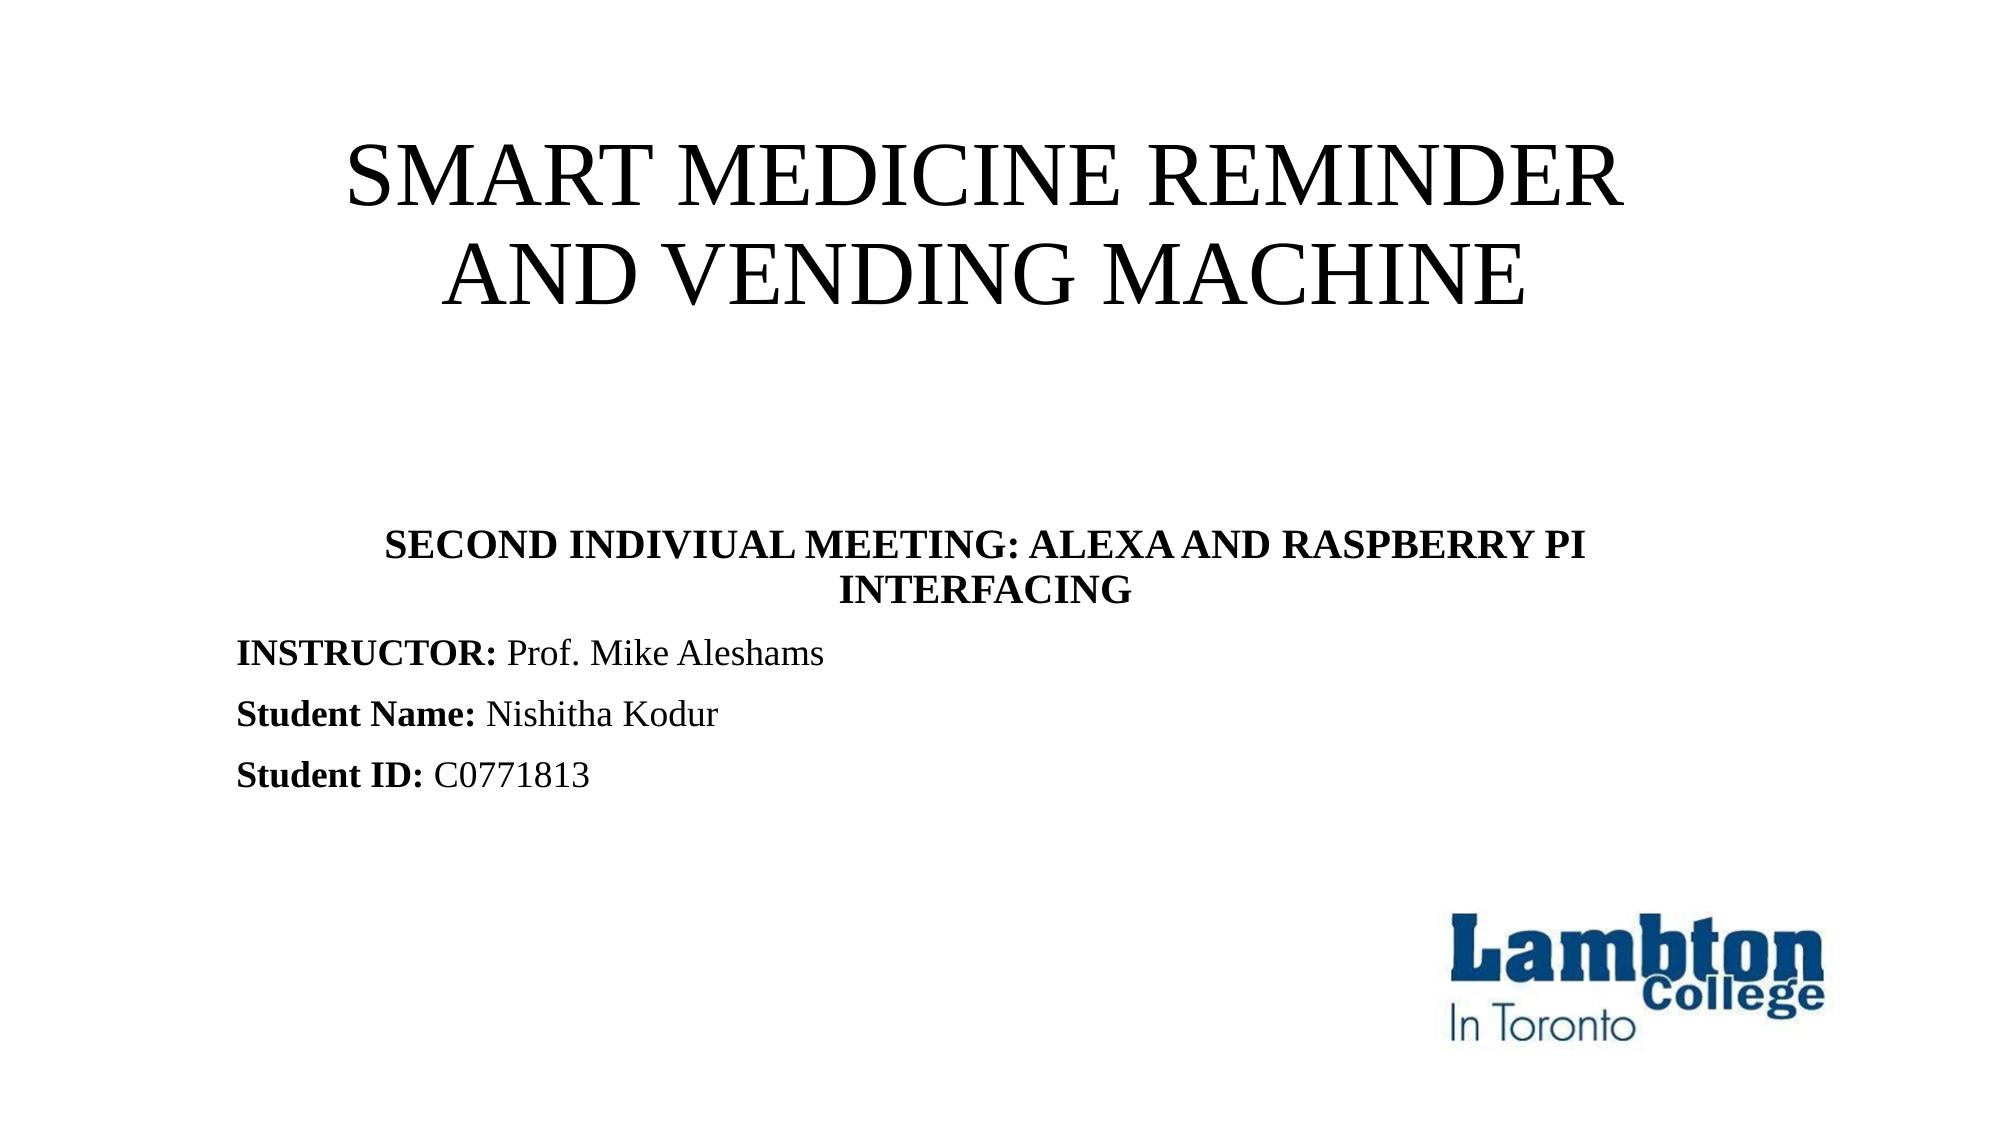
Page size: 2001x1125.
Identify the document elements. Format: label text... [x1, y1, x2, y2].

subtitle SECOND INDIVIUAL MEETING: ALEXA AND RASPBERRY PI INTERFACING INSTRUCTOR: Prof. Mike Aleshams Student Name: Nishitha Kodur Student ID: C0771813 [221, 514, 1750, 863]
title SMART MEDICINE REMINDER AND VENDING MACHINE [221, 94, 1750, 443]
picture [1435, 894, 1842, 1056]
